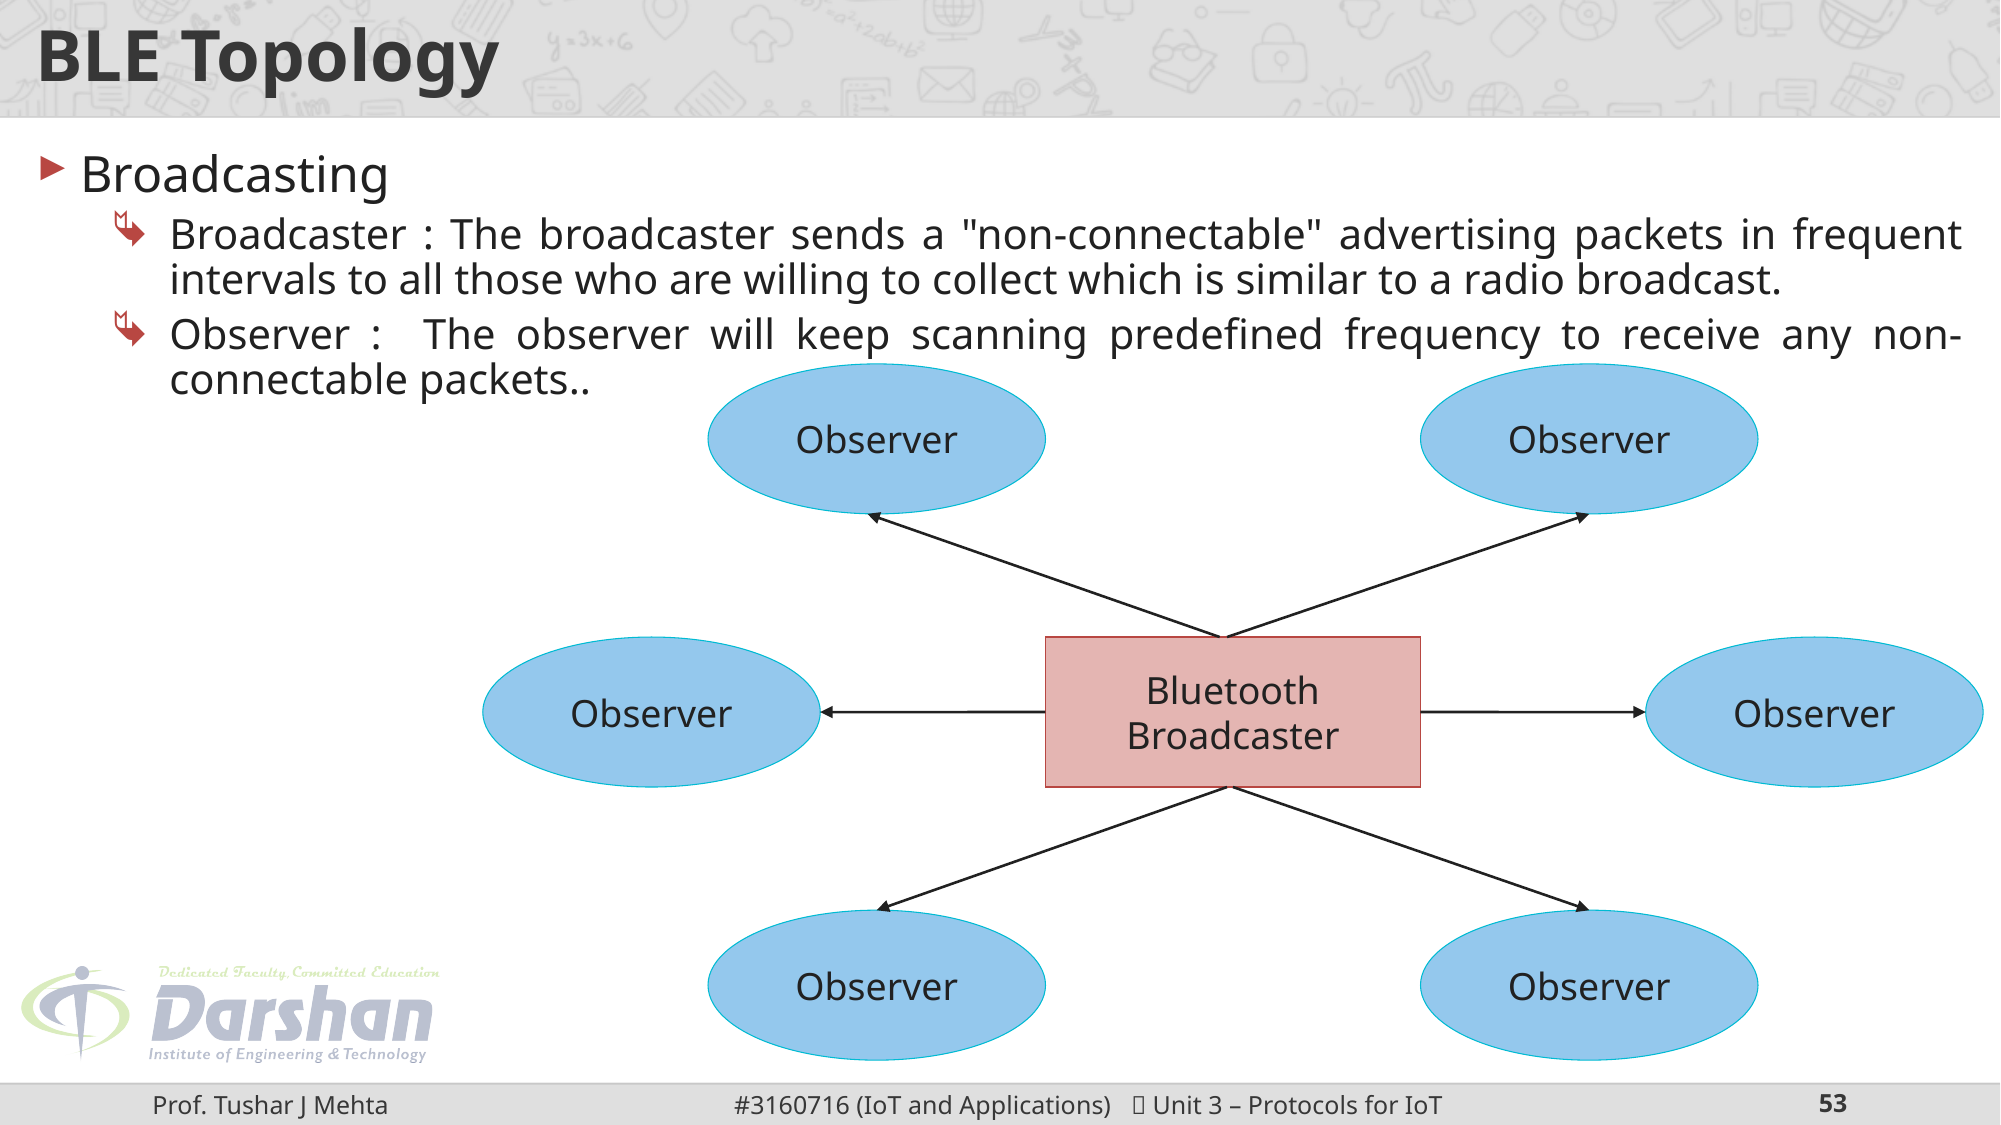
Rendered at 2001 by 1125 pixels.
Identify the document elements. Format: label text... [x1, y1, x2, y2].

list Broadcasting Broadcaster : The broadcaster sends a "non-connectable" advertising packets in frequent intervals to all those who are willing to collect which is similar to a radio broadcast. Observer : The observer will keep scanning predefined frequency to receive any non-connectable packets.. [21, 141, 1979, 364]
text_box Observer [707, 363, 1047, 515]
text_box Observer [482, 636, 821, 788]
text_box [867, 513, 1220, 638]
title BLE Topology [0, 0, 2000, 117]
text_box [21, 966, 440, 1063]
text_box Observer [1645, 636, 1984, 788]
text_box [1232, 787, 1590, 911]
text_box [876, 787, 1227, 911]
text_box Observer [1419, 909, 1759, 1061]
text_box Observer [1419, 363, 1759, 515]
text_box Observer [707, 909, 1047, 1061]
text_box Bluetooth Broadcaster [1045, 636, 1421, 788]
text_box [1227, 513, 1590, 638]
